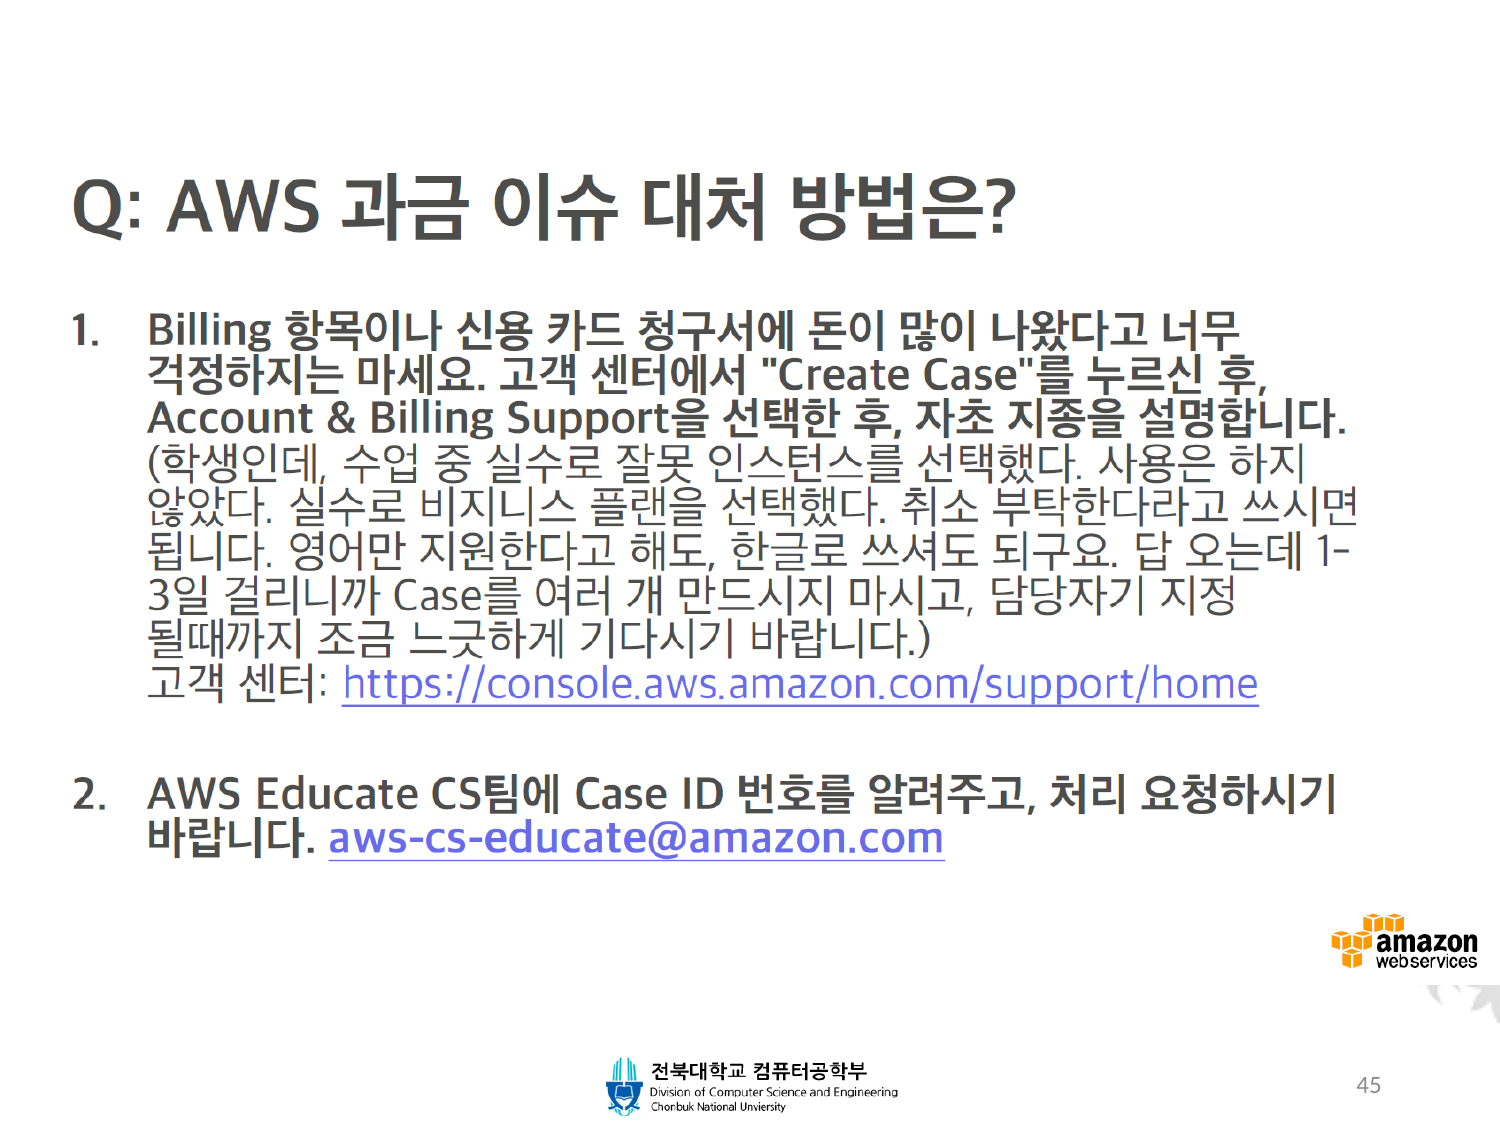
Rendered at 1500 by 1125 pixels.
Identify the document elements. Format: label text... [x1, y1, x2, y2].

picture [600, 1057, 900, 1116]
picture [0, 140, 1500, 985]
slide_number 45 [1059, 1057, 1397, 1111]
